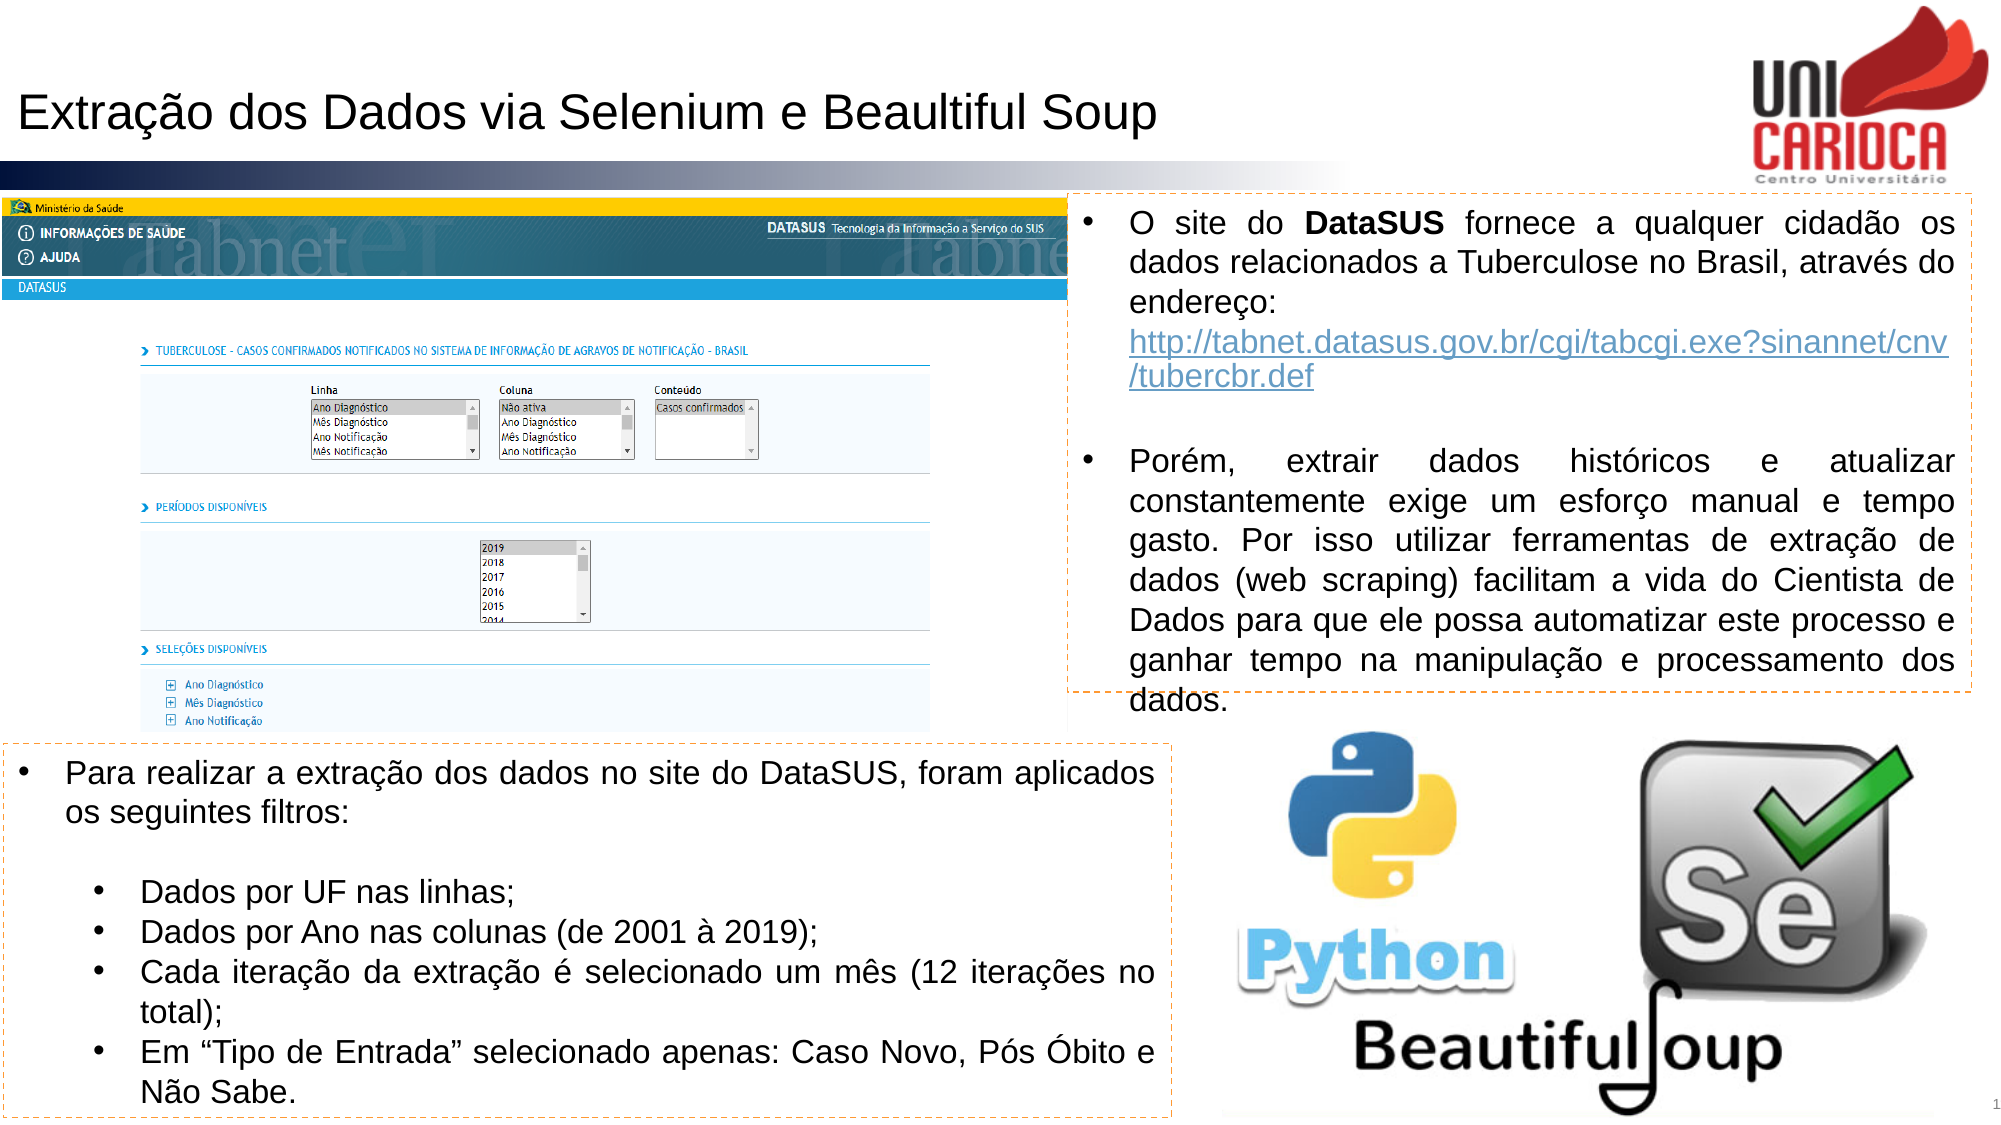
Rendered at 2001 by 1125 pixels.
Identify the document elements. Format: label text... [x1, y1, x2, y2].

picture [2, 195, 1068, 732]
text_box Extração dos Dados via Selenium e Beaultiful Soup [2, 11, 1729, 148]
title [0, 13, 1729, 149]
picture [1222, 728, 1934, 1119]
picture [1734, 0, 1998, 194]
text_box O site do DataSUS fornece a qualquer cidadão os dados relacionados a Tuberculose no Brasil, através do endereço: http://tabnet.datasus.gov.br/cgi/tabcgi.exe?sinannet/cnv/tubercbr.def Porém, extrair dados históricos e atualizar constantemente exige um esforço manual e tempo gasto. Por isso utilizar ferramentas de extração de dados (web scraping) facilitam a vida do Cientista de Dados para que ele possa automatizar este processo e ganhar tempo na manipulação e processamento dos dados. [1066, 191, 1973, 694]
text_box Para realizar a extração dos dados no site do DataSUS, foram aplicados os seguintes filtros: Dados por UF nas linhas; Dados por Ano nas colunas (de 2001 à 2019); Cada iteração da extração é selecionado um mês (12 iterações no total); Em “Tipo de Entrada” selecionado apenas: Caso Novo, Pós Óbito e Não Sabe. [1, 741, 1174, 1119]
